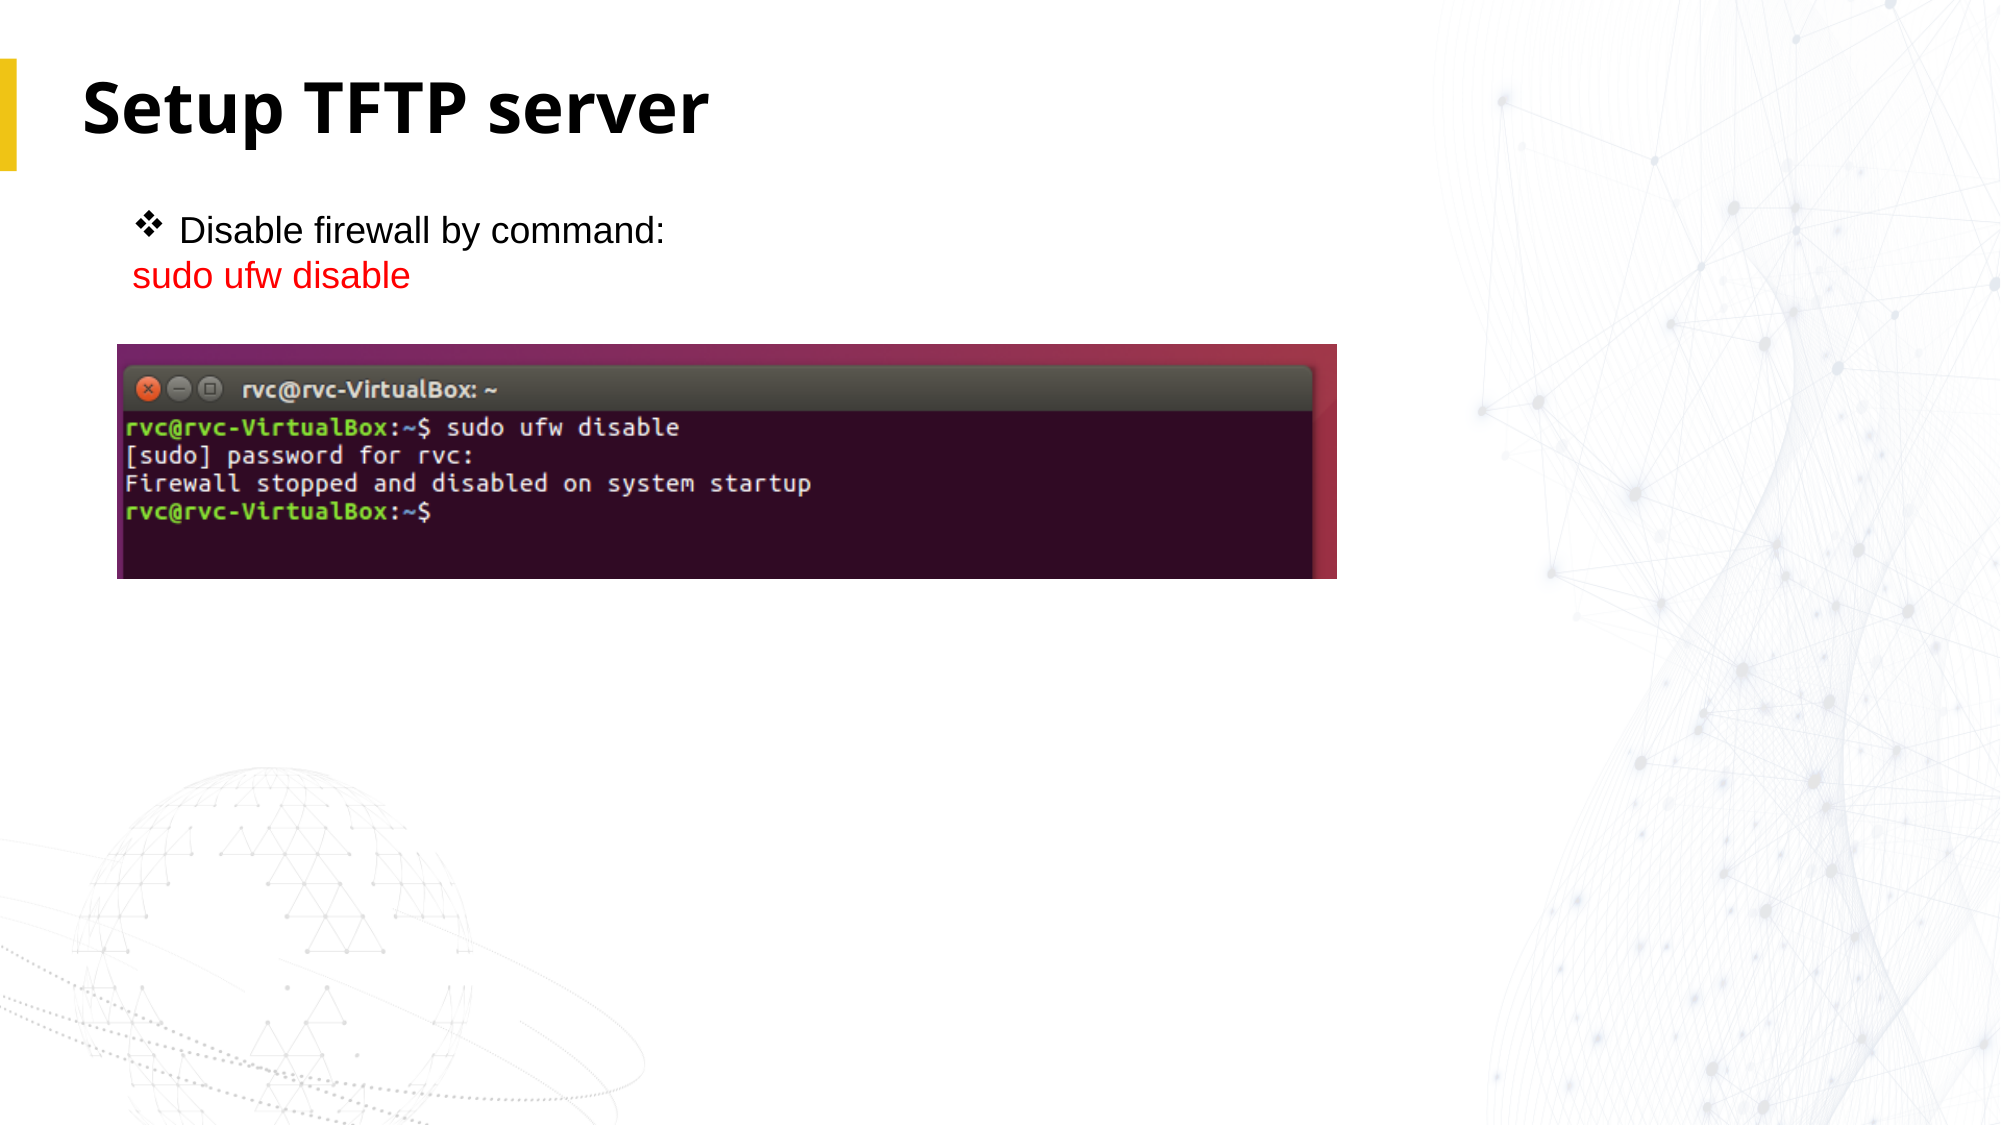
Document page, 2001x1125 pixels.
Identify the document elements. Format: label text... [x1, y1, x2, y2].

text_box Disable firewall by command: sudo ufw disable [117, 198, 1000, 304]
picture [0, 0, 2001, 1125]
title Setup TFTP server [71, 41, 1927, 180]
